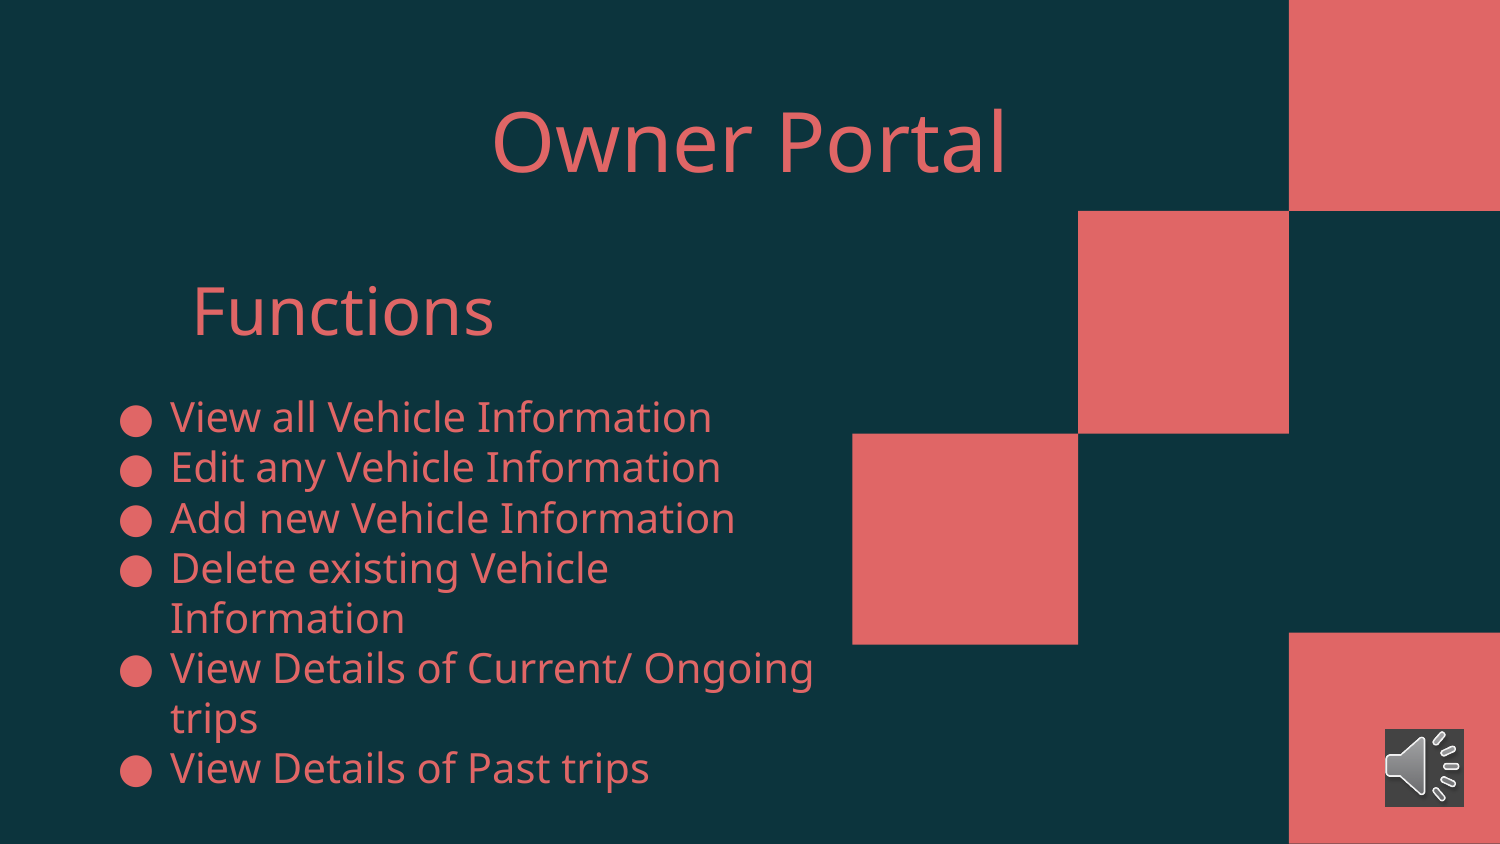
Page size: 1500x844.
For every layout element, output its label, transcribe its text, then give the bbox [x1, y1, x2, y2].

subtitle Functions [157, 248, 545, 364]
title Owner Portal [51, 73, 1449, 168]
list View all Vehicle Information Edit any Vehicle Information Add new Vehicle Information Delete existing Vehicle Information View Details of Current/ Ongoing trips View Details of Past trips [80, 376, 847, 748]
picture [1384, 728, 1465, 809]
